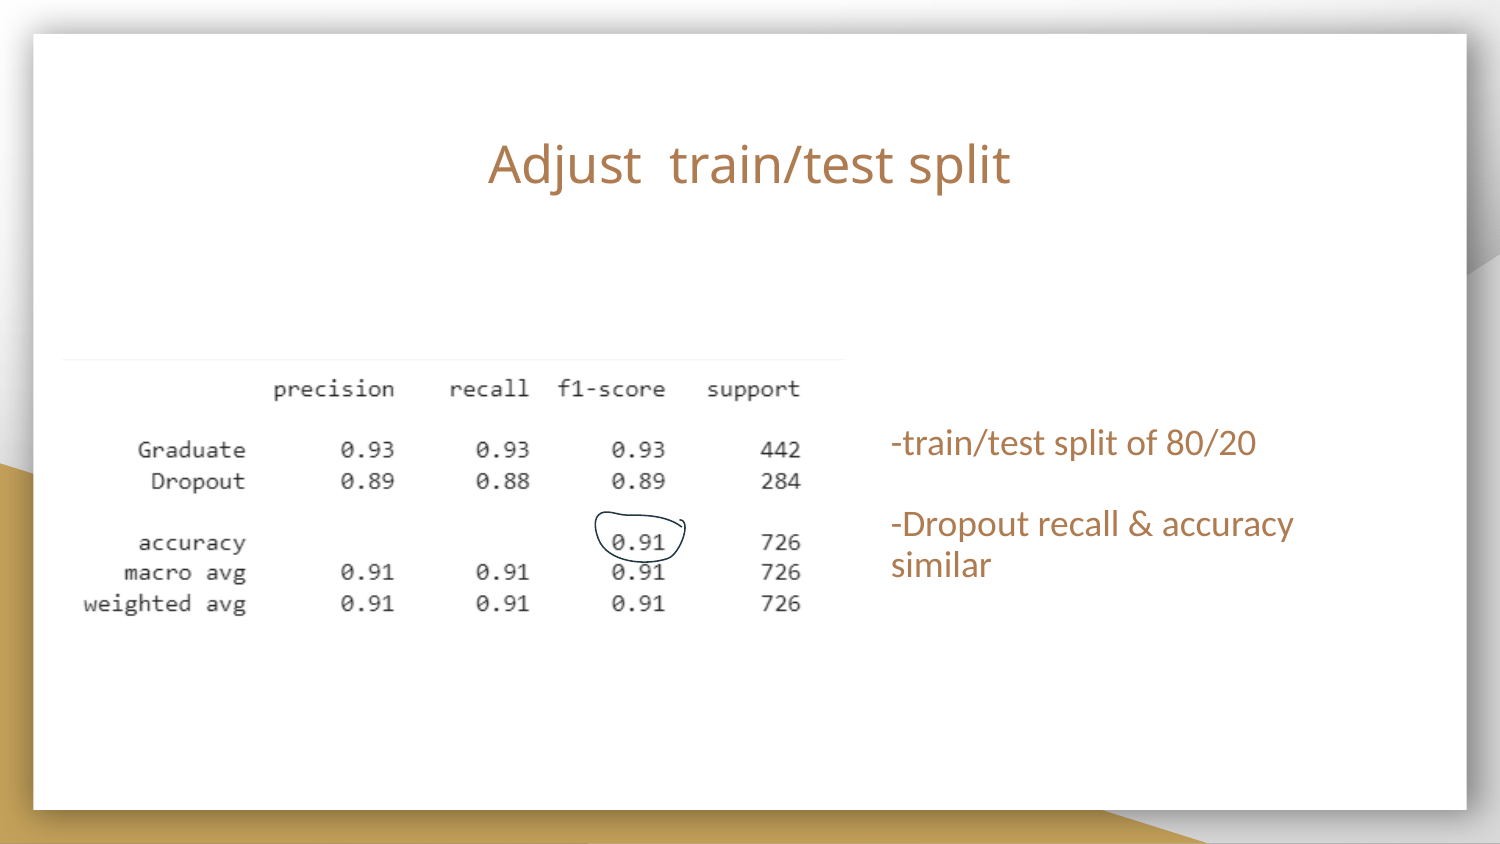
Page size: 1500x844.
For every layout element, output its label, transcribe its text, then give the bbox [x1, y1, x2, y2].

title Adjust train/test split [140, 76, 1360, 258]
picture [61, 359, 846, 650]
picture [0, 0, 1500, 473]
list -train/test split of 80/20 -Dropout recall & accuracy similar [875, 283, 1360, 725]
